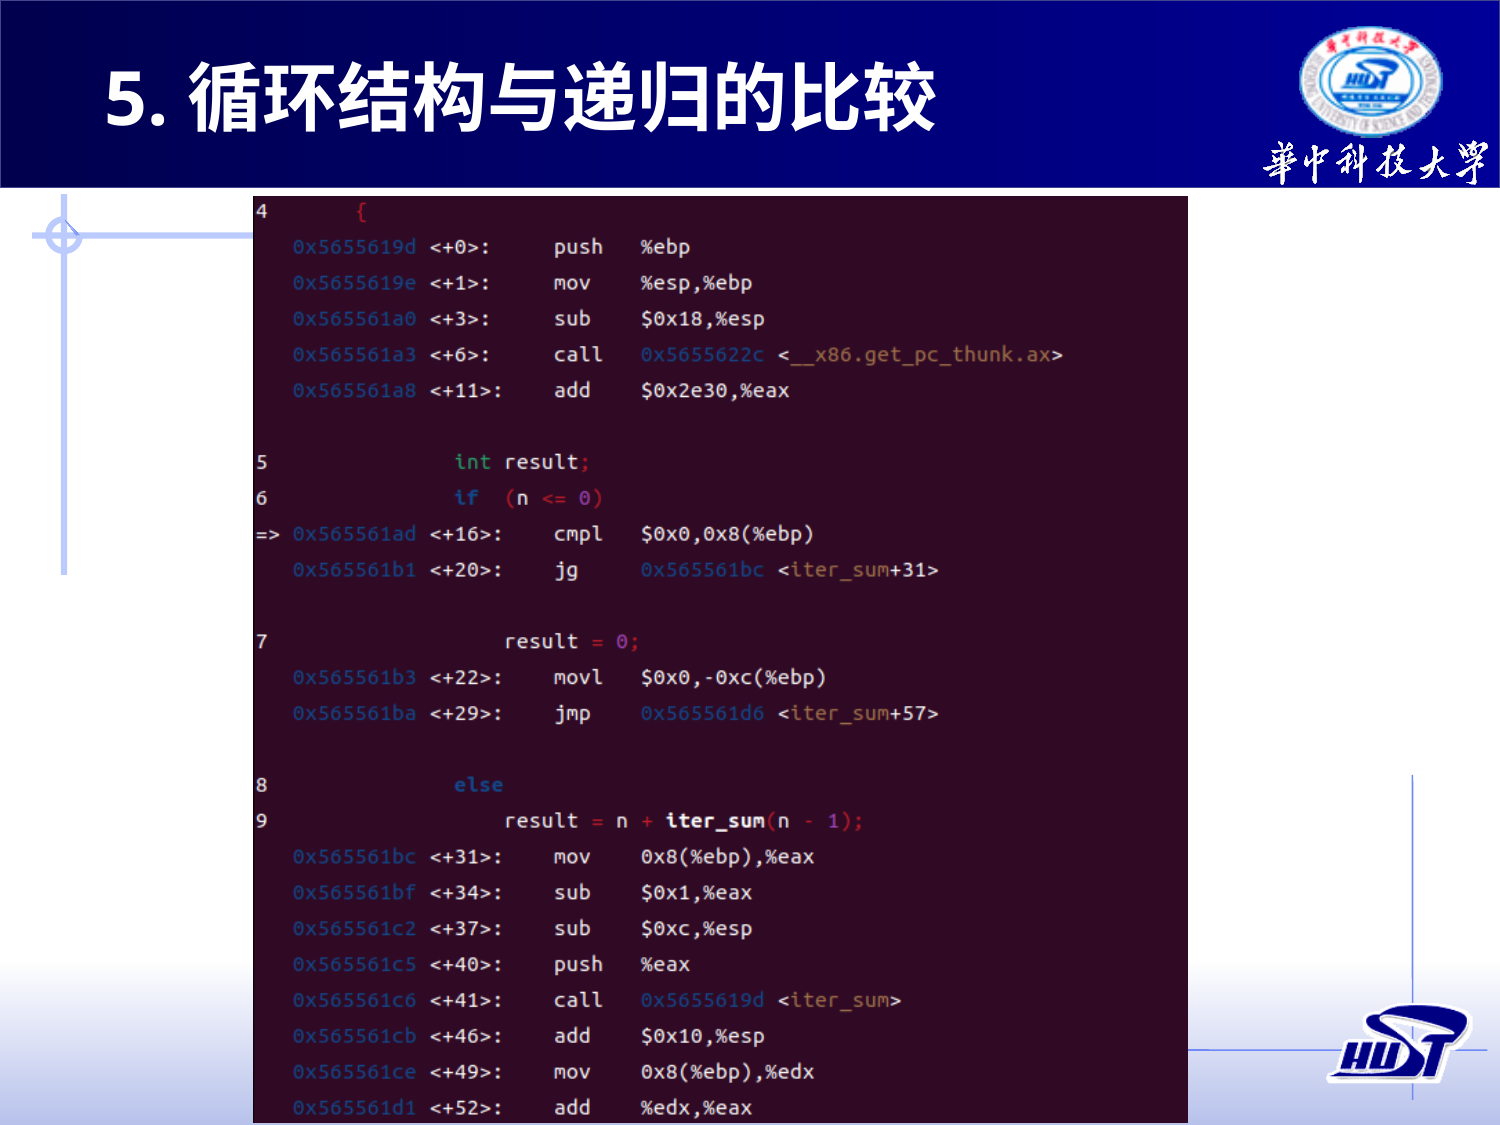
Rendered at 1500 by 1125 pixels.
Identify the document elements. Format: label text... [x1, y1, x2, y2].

text_box 5.循环结构与递归的比较 [89, 42, 1308, 148]
picture [253, 195, 1188, 1123]
picture [1262, 140, 1488, 185]
picture [1299, 26, 1443, 138]
